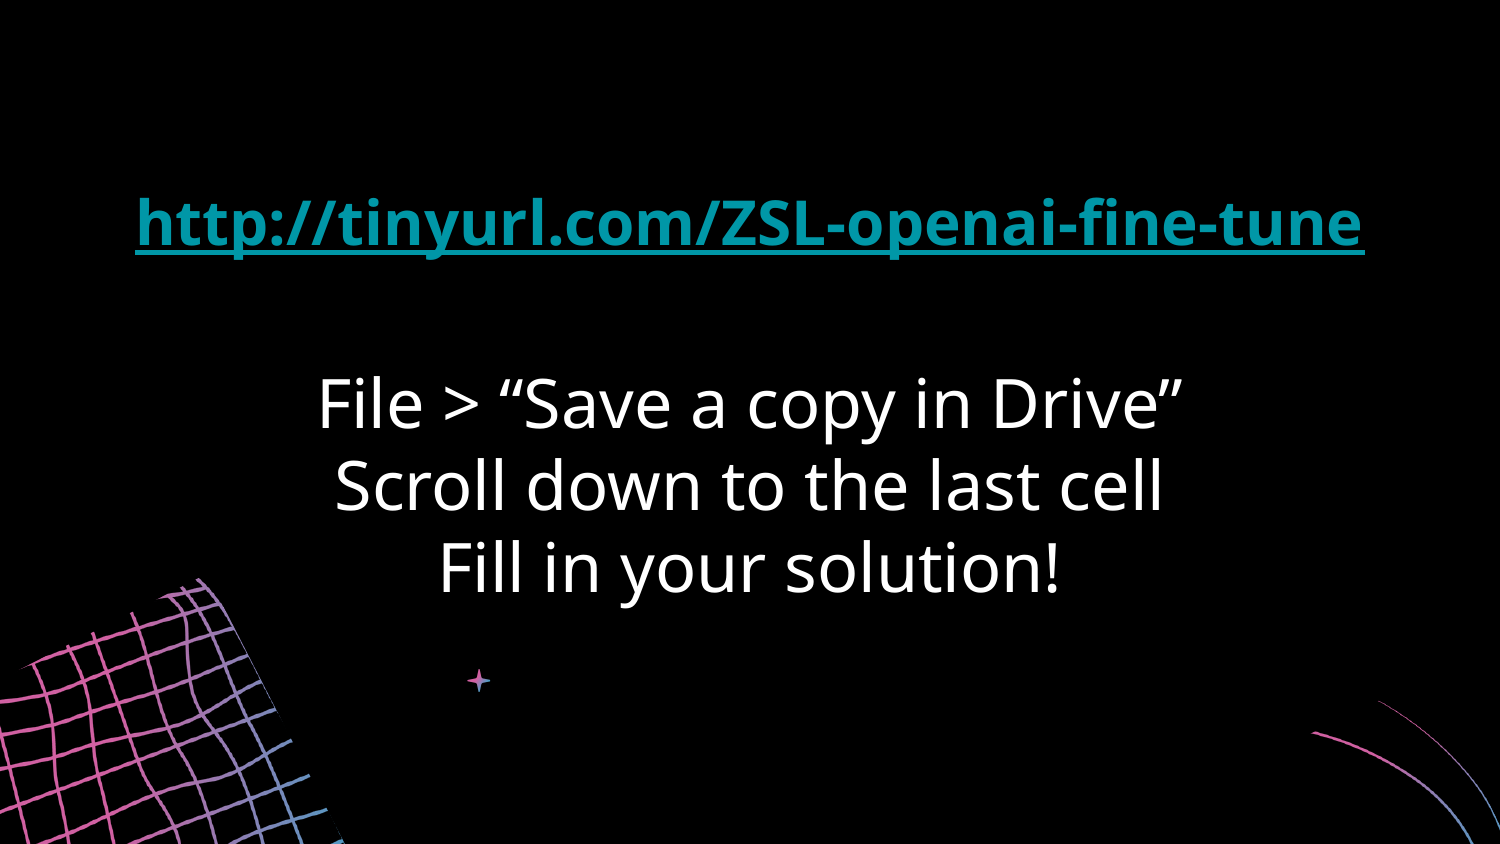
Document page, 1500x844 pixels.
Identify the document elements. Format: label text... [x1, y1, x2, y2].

text_box [1246, 706, 1500, 844]
text_box [0, 706, 345, 844]
title http://tinyurl.com/ZSL-openai-fine-tune File > “Save a copy in Drive” Scroll down to the last cell Fill in your solution! [0, 168, 1500, 706]
